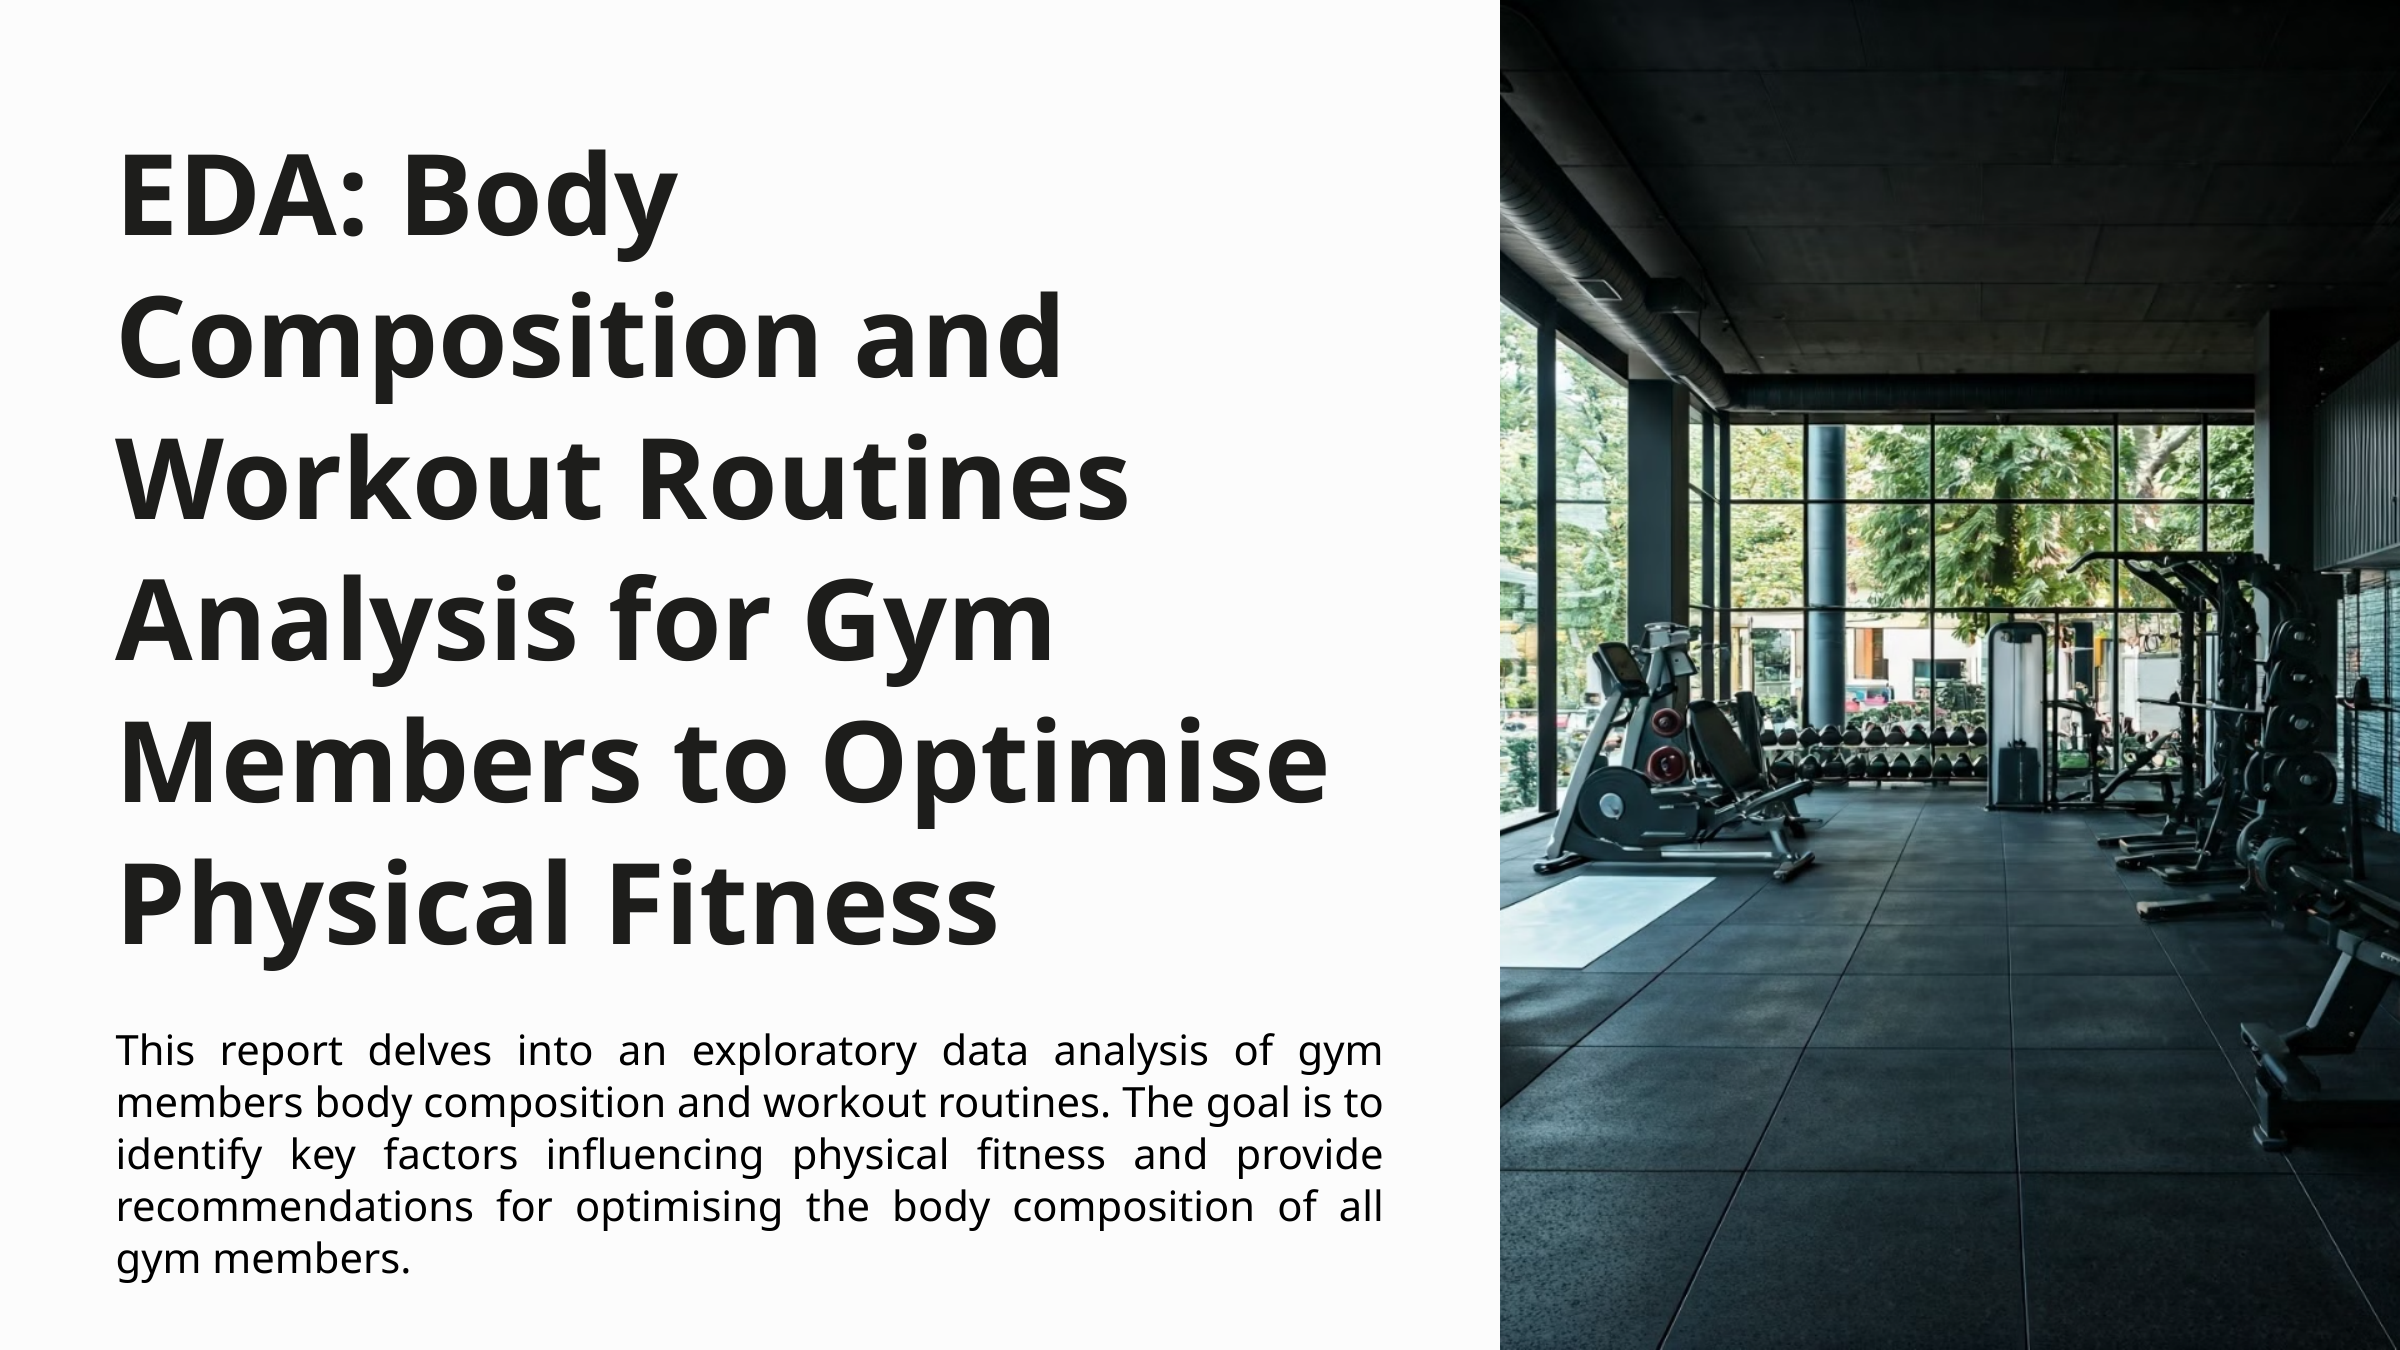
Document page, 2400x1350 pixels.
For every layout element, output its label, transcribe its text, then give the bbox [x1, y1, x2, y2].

text_box This report delves into an exploratory data analysis of gym members body composition and workout routines. The goal is to identify key factors influencing physical fitness and provide recommendations for optimising the body composition of all gym members. [115, 1021, 1385, 1234]
text_box EDA: Body Composition and Workout Routines Analysis for Gym Members to Optimise Physical Fitness [115, 116, 1385, 973]
picture [1499, 0, 2400, 1350]
